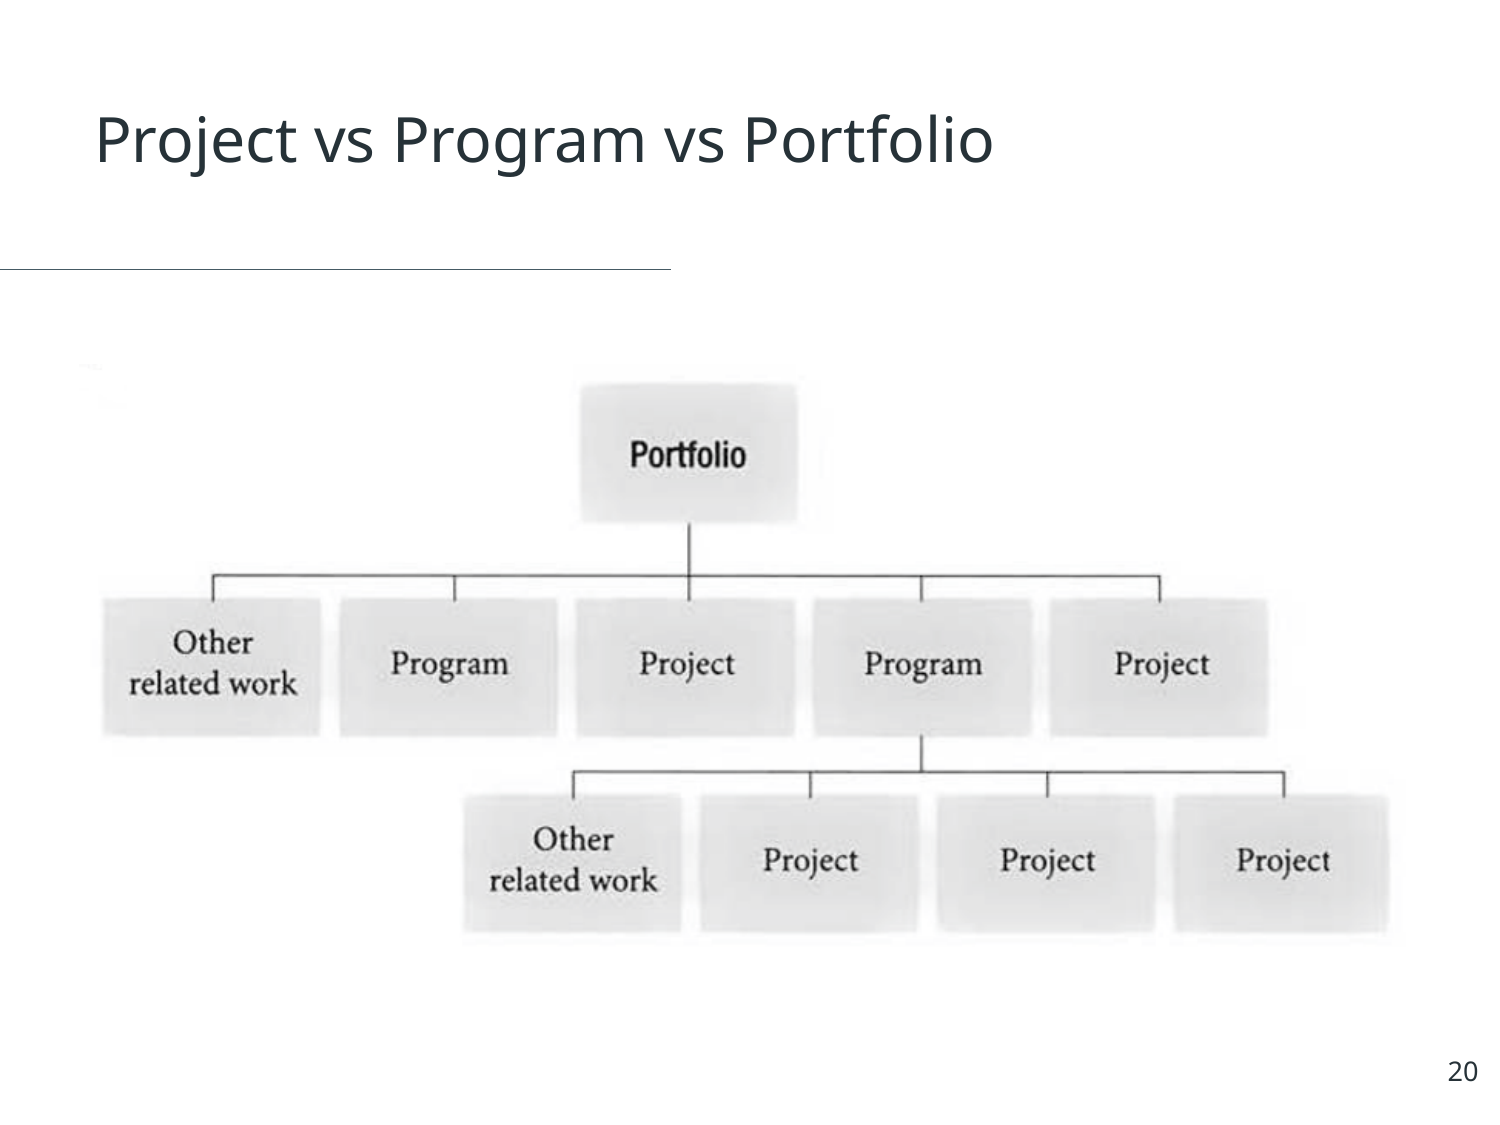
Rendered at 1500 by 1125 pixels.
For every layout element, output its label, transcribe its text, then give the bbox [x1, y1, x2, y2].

slide_number 20 [1403, 1038, 1494, 1125]
picture [78, 364, 1422, 966]
title Project vs Program vs Portfolio [79, 66, 1081, 191]
